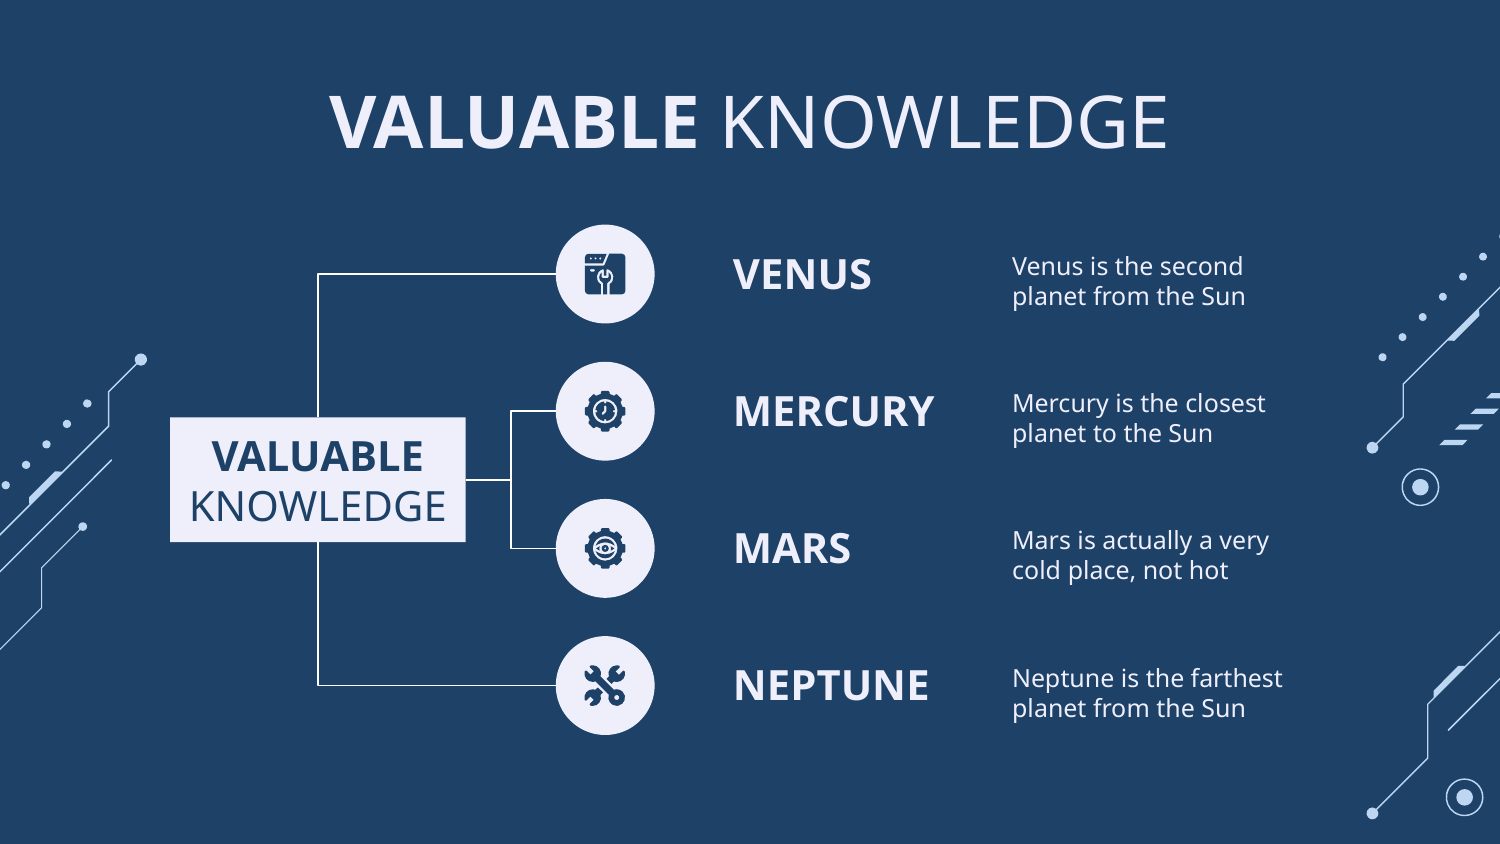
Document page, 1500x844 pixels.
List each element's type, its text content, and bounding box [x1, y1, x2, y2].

text_box Venus is the second planet from the Sun [997, 235, 1330, 313]
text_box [317, 273, 556, 418]
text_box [465, 487, 556, 549]
text_box Mars is actually a very cold place, not hot [997, 509, 1330, 587]
text_box [555, 224, 655, 324]
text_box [584, 253, 626, 295]
text_box [556, 636, 655, 736]
text_box Mercury is the closest planet to the Sun [997, 372, 1330, 450]
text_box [317, 541, 556, 686]
text_box MARS [717, 509, 997, 587]
text_box VALUABLE KNOWLEDGE [170, 417, 460, 543]
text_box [465, 410, 556, 481]
text_box MERCURY [717, 372, 997, 450]
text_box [584, 390, 626, 432]
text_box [584, 527, 626, 569]
text_box Neptune is the farthest planet from the Sun [997, 647, 1330, 725]
text_box [561, 498, 655, 598]
text_box VENUS [717, 235, 997, 313]
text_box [582, 665, 628, 707]
title VALUABLE KNOWLEDGE [118, 60, 1382, 167]
text_box [561, 361, 655, 461]
text_box NEPTUNE [717, 647, 997, 725]
